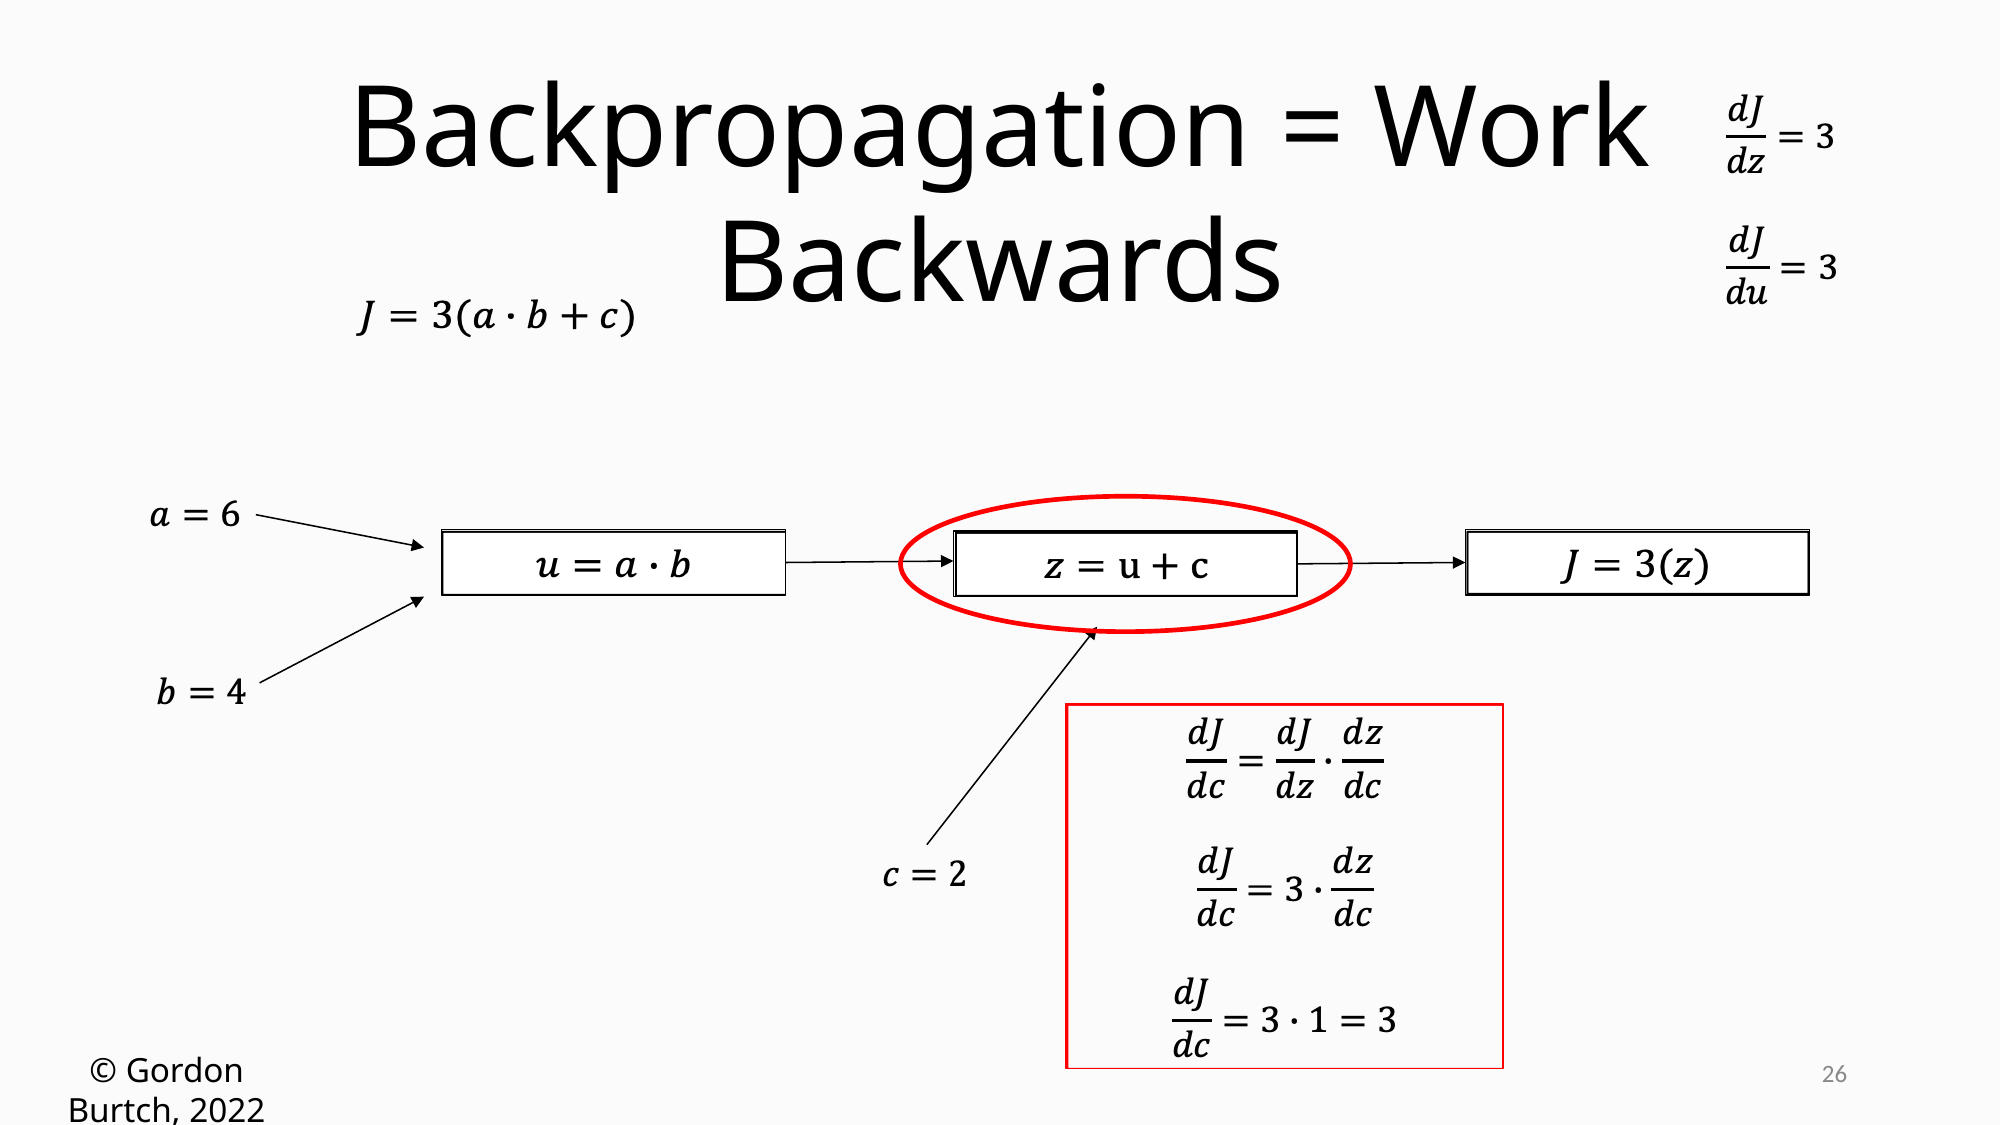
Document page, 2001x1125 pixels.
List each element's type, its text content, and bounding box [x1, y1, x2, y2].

text_box [1066, 703, 1503, 1069]
text_box [1650, 211, 1914, 314]
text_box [926, 626, 1098, 845]
text_box [901, 496, 1351, 632]
text_box [130, 482, 268, 543]
slide_number ‹#› [1412, 1042, 1863, 1103]
text_box [1465, 529, 1810, 596]
text_box [1624, 80, 1940, 182]
text_box Backpropagation = Work Backwards [207, 46, 1792, 331]
text_box [858, 842, 1000, 904]
text_box [326, 280, 671, 347]
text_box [255, 514, 425, 548]
text_box [441, 529, 786, 596]
text_box [136, 660, 275, 722]
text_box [259, 596, 425, 684]
